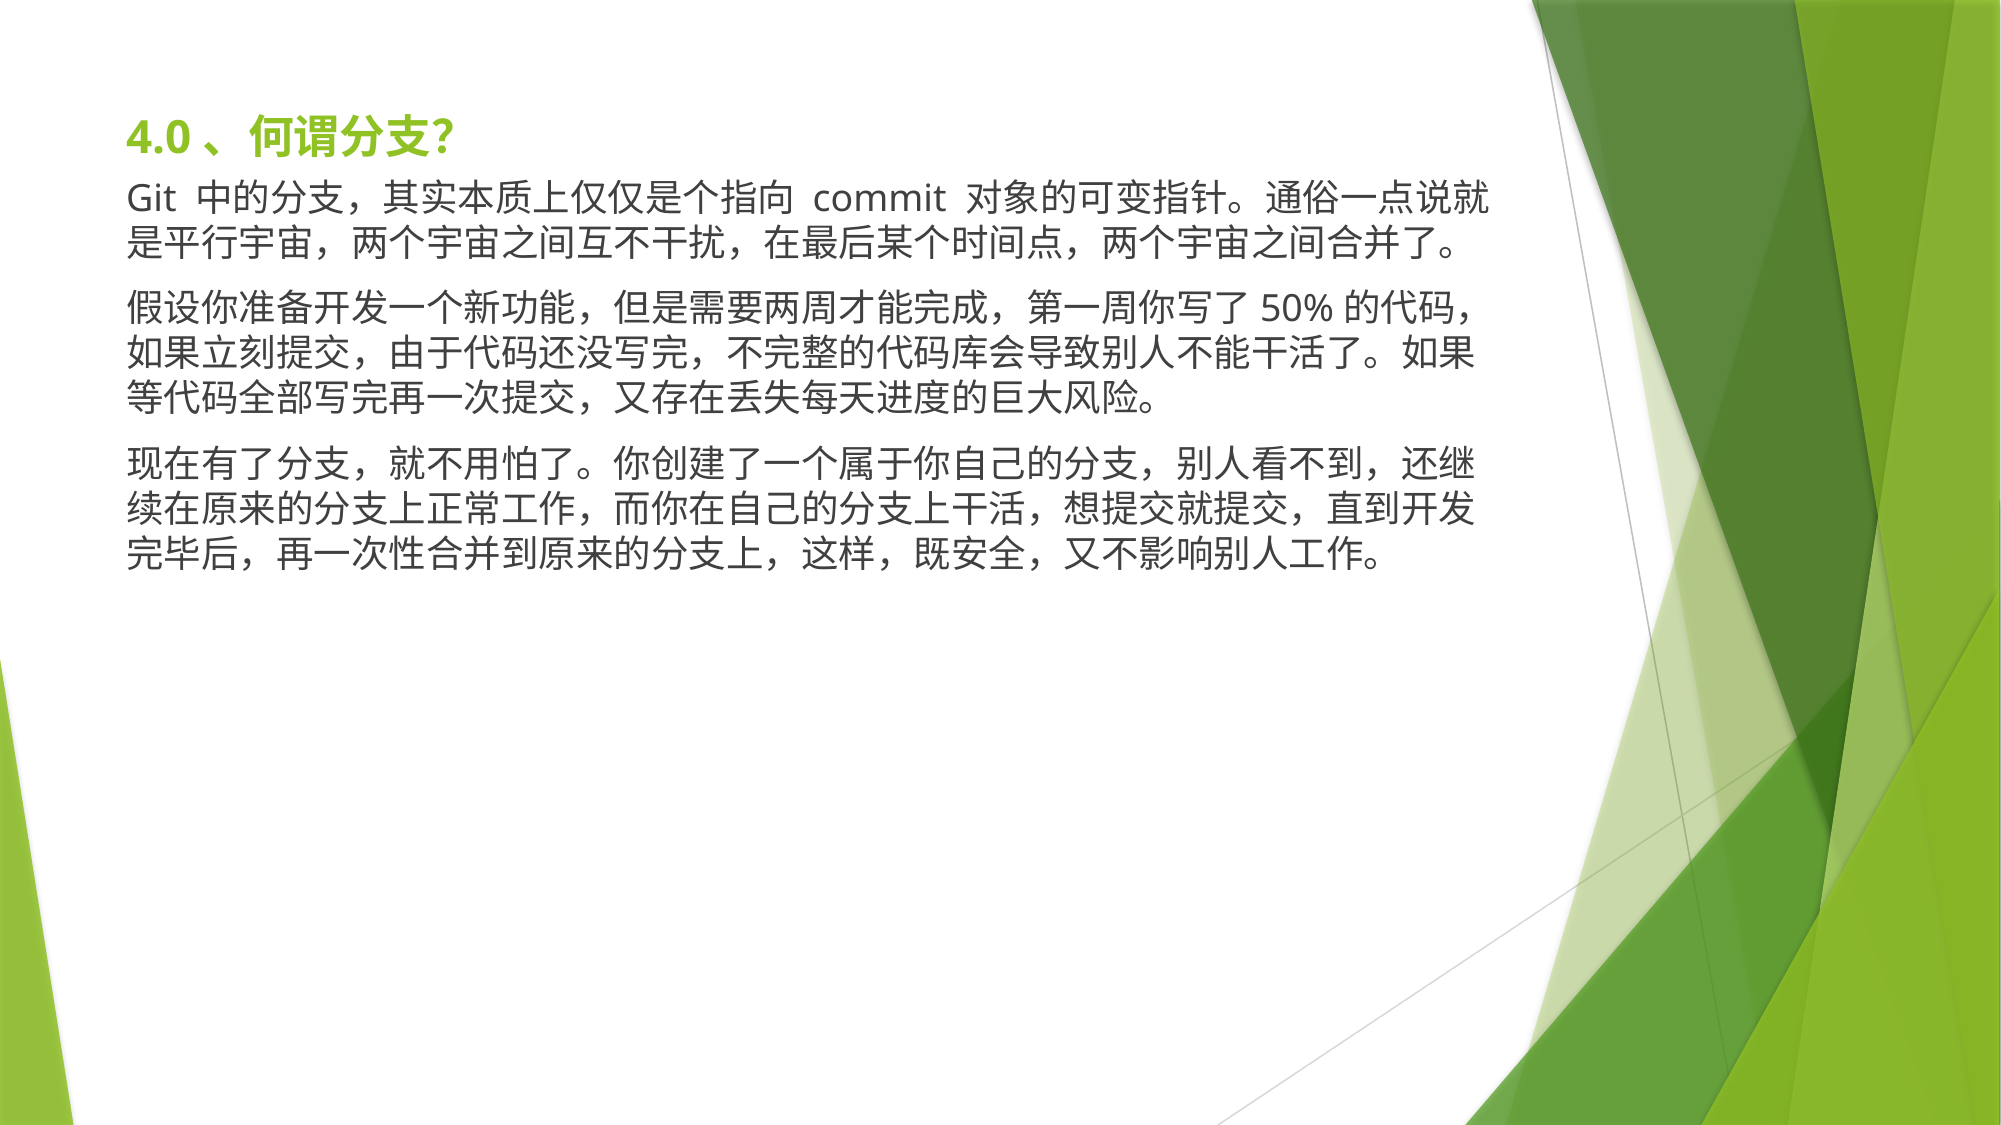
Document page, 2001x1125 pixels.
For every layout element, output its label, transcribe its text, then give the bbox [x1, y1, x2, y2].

list Git 中的分支，其实本质上仅仅是个指向 commit 对象的可变指针。通俗一点说就是平行宇宙，两个宇宙之间互不干扰，在最后某个时间点，两个宇宙之间合并了。 假设你准备开发一个新功能，但是需要两周才能完成，第一周你写了50%的代码，如果立刻提交，由于代码还没写完，不完整的代码库会导致别人不能干活了。如果等代码全部写完再一次提交，又存在丢失每天进度的巨大风险。 现在有了分支，就不用怕了。你创建了一个属于你自己的分支，别人看不到，还继续在原来的分支上正常工作，而你在自己的分支上干活，想提交就提交，直到开发完毕后，再一次性合并到原来的分支上，这样，既安全，又不影响别人工作。 [111, 166, 1522, 991]
title 4.0、何谓分支？ [111, 99, 1522, 166]
